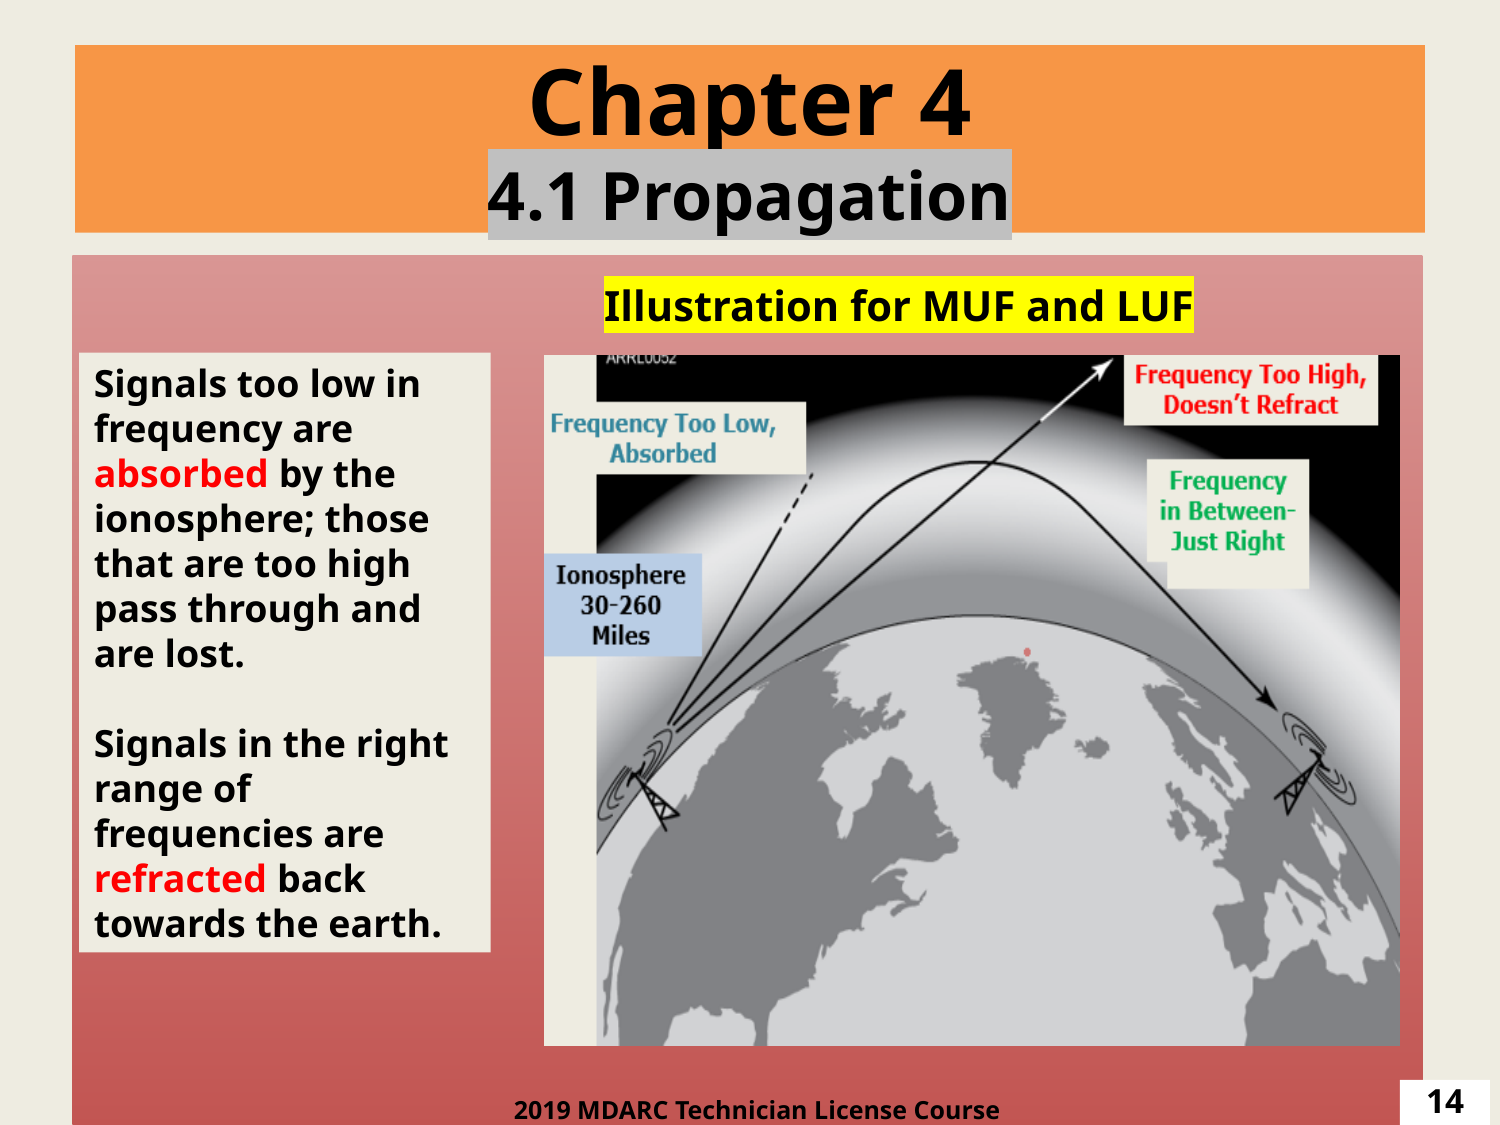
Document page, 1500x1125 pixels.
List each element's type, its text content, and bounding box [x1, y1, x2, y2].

text_box Signals too low in frequency are absorbed by the ionosphere; those that are too high pass through and are lost. Signals in the right range of frequencies are refracted back towards the earth. [79, 352, 491, 953]
text_box 2019 MDARC Technician License Course [449, 1094, 1065, 1125]
picture [543, 355, 1401, 1046]
list Illustration for MUF and LUF [72, 255, 1423, 1125]
title Chapter 4 4.1 Propagation [75, 45, 1425, 233]
text_box 14 [1399, 1079, 1490, 1125]
